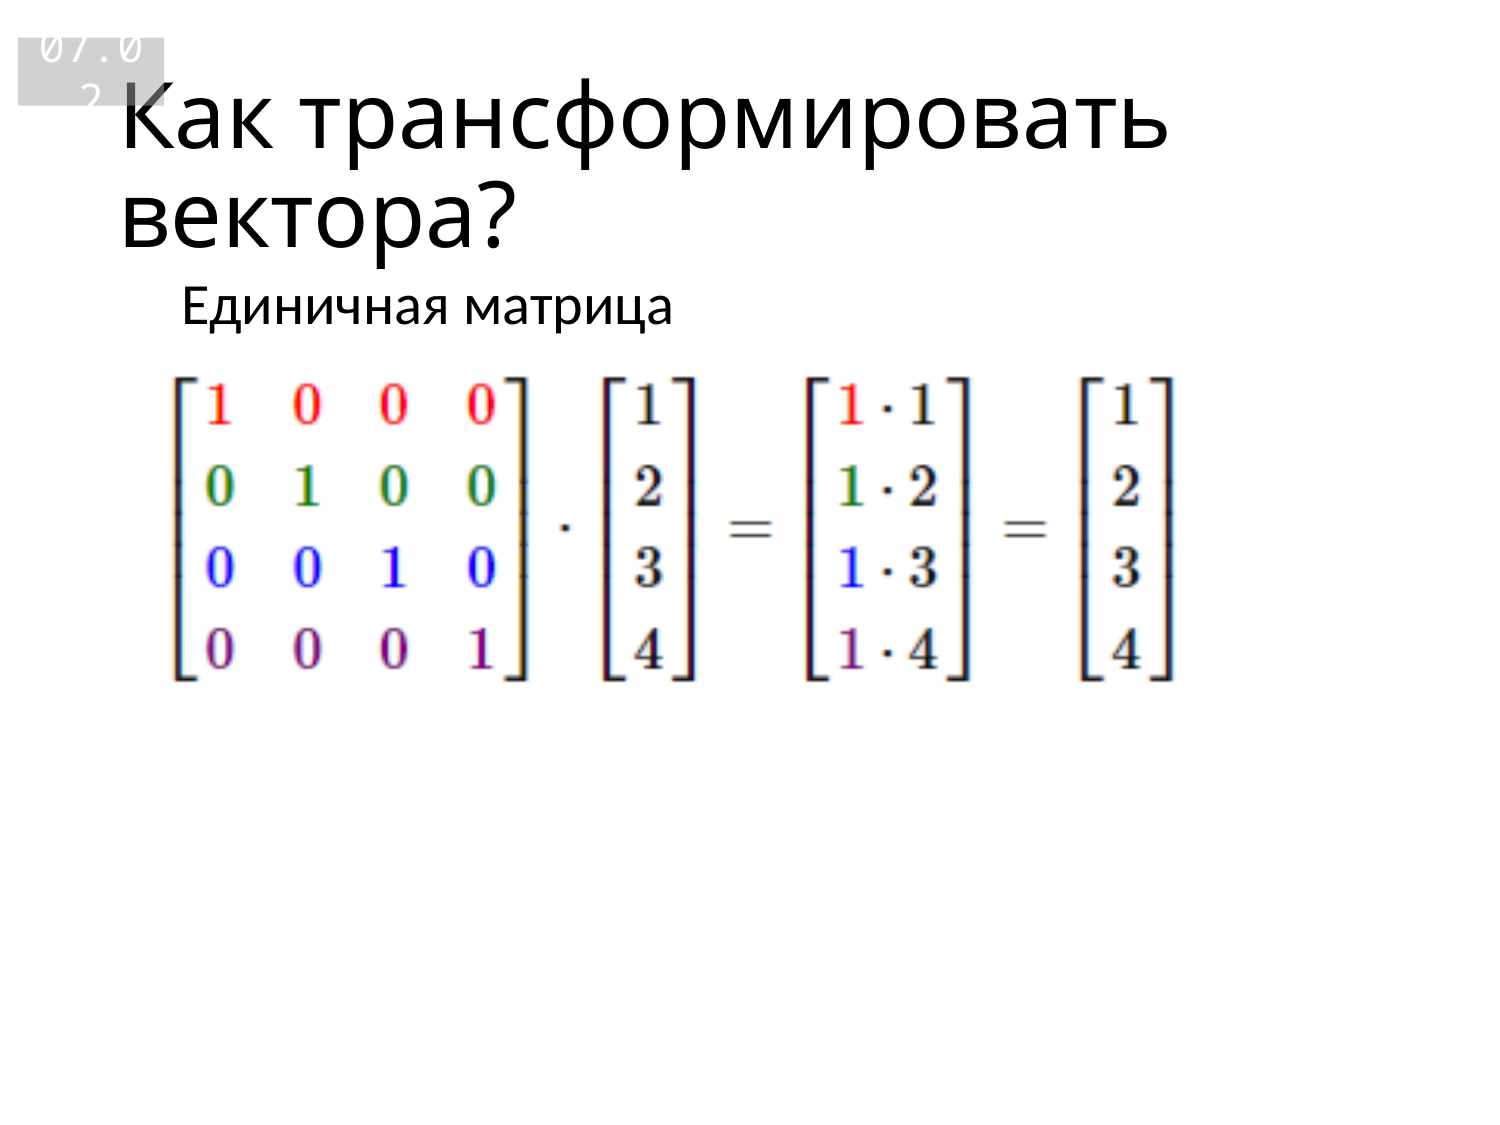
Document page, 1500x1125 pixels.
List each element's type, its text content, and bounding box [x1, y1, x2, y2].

text_box 07.02 [17, 37, 165, 106]
picture [164, 369, 1189, 698]
title Как трансформировать вектора? [103, 59, 1397, 278]
text_box Единичная матрица [166, 258, 690, 344]
